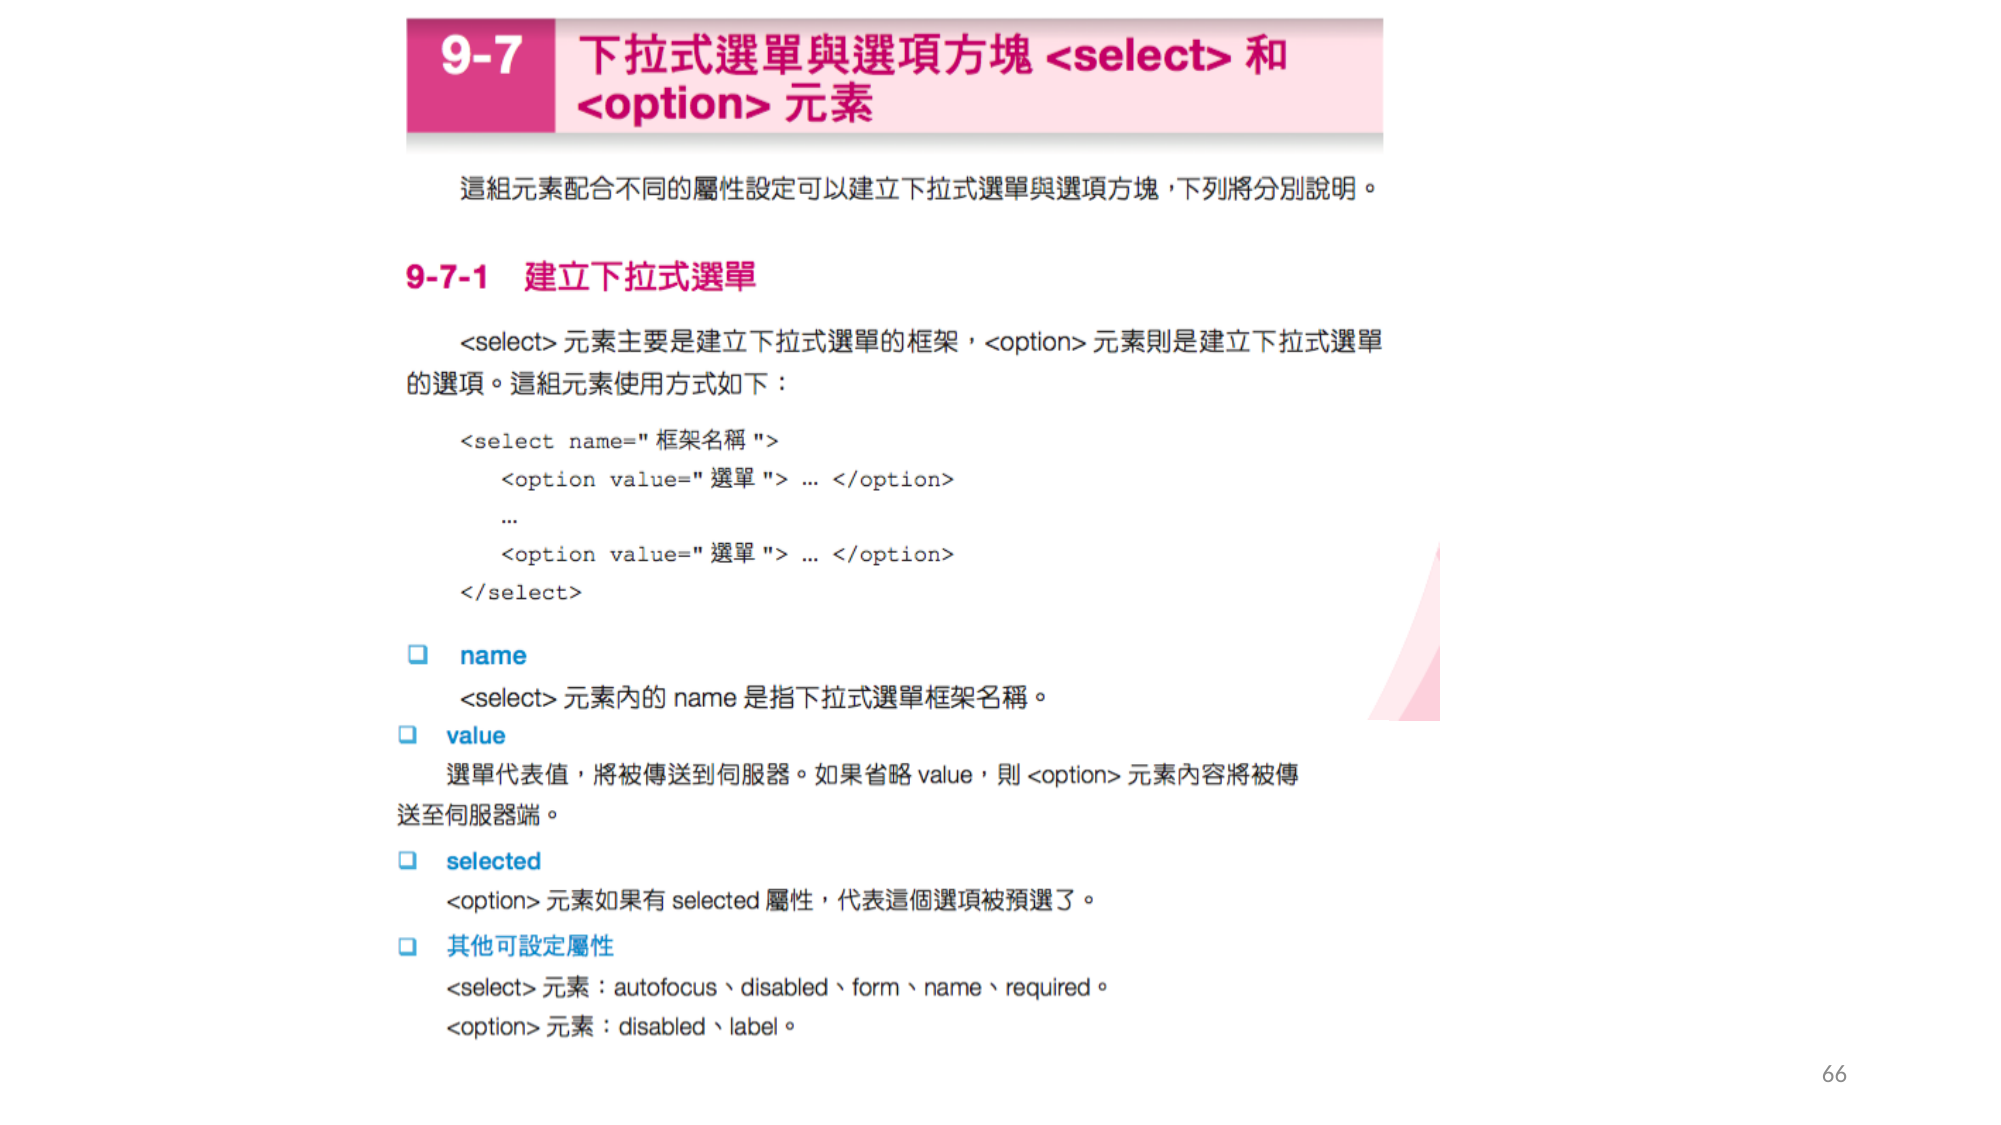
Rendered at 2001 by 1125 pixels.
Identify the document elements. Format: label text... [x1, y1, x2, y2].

picture [367, 0, 1440, 1050]
slide_number 66 [1412, 1042, 1863, 1103]
